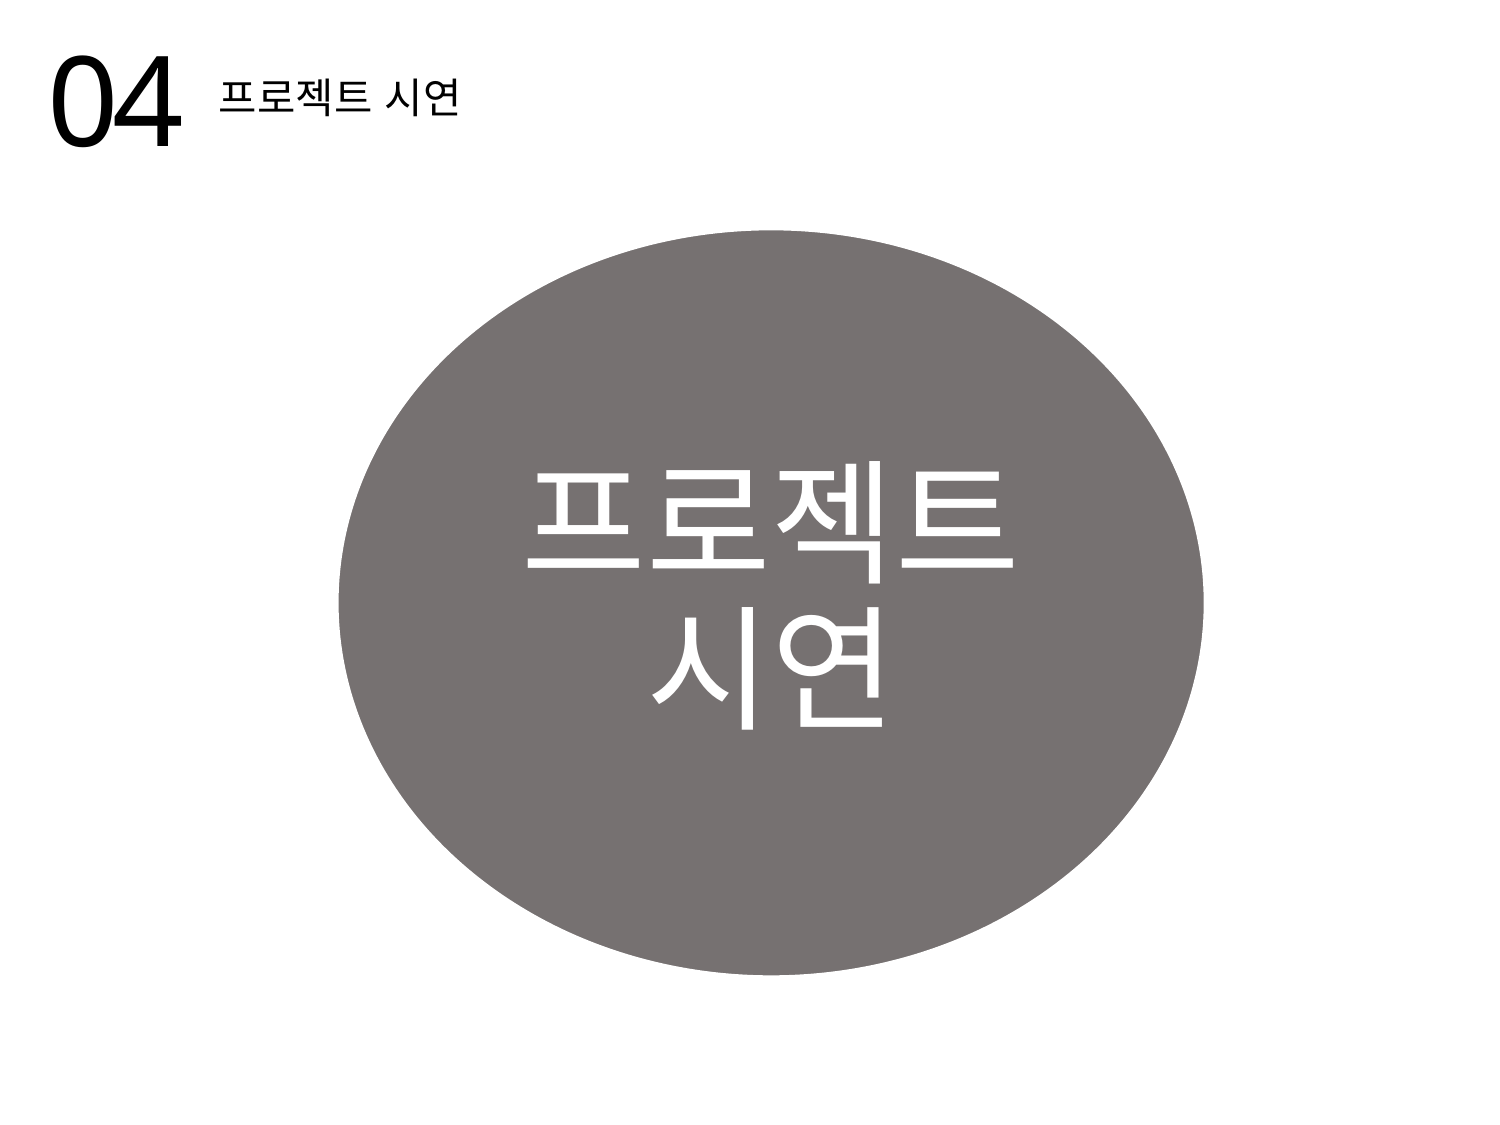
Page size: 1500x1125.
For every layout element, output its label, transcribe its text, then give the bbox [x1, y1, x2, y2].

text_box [249, 229, 1250, 977]
text_box 04 [32, 13, 237, 179]
text_box 프로젝트 시연 [237, 64, 580, 130]
